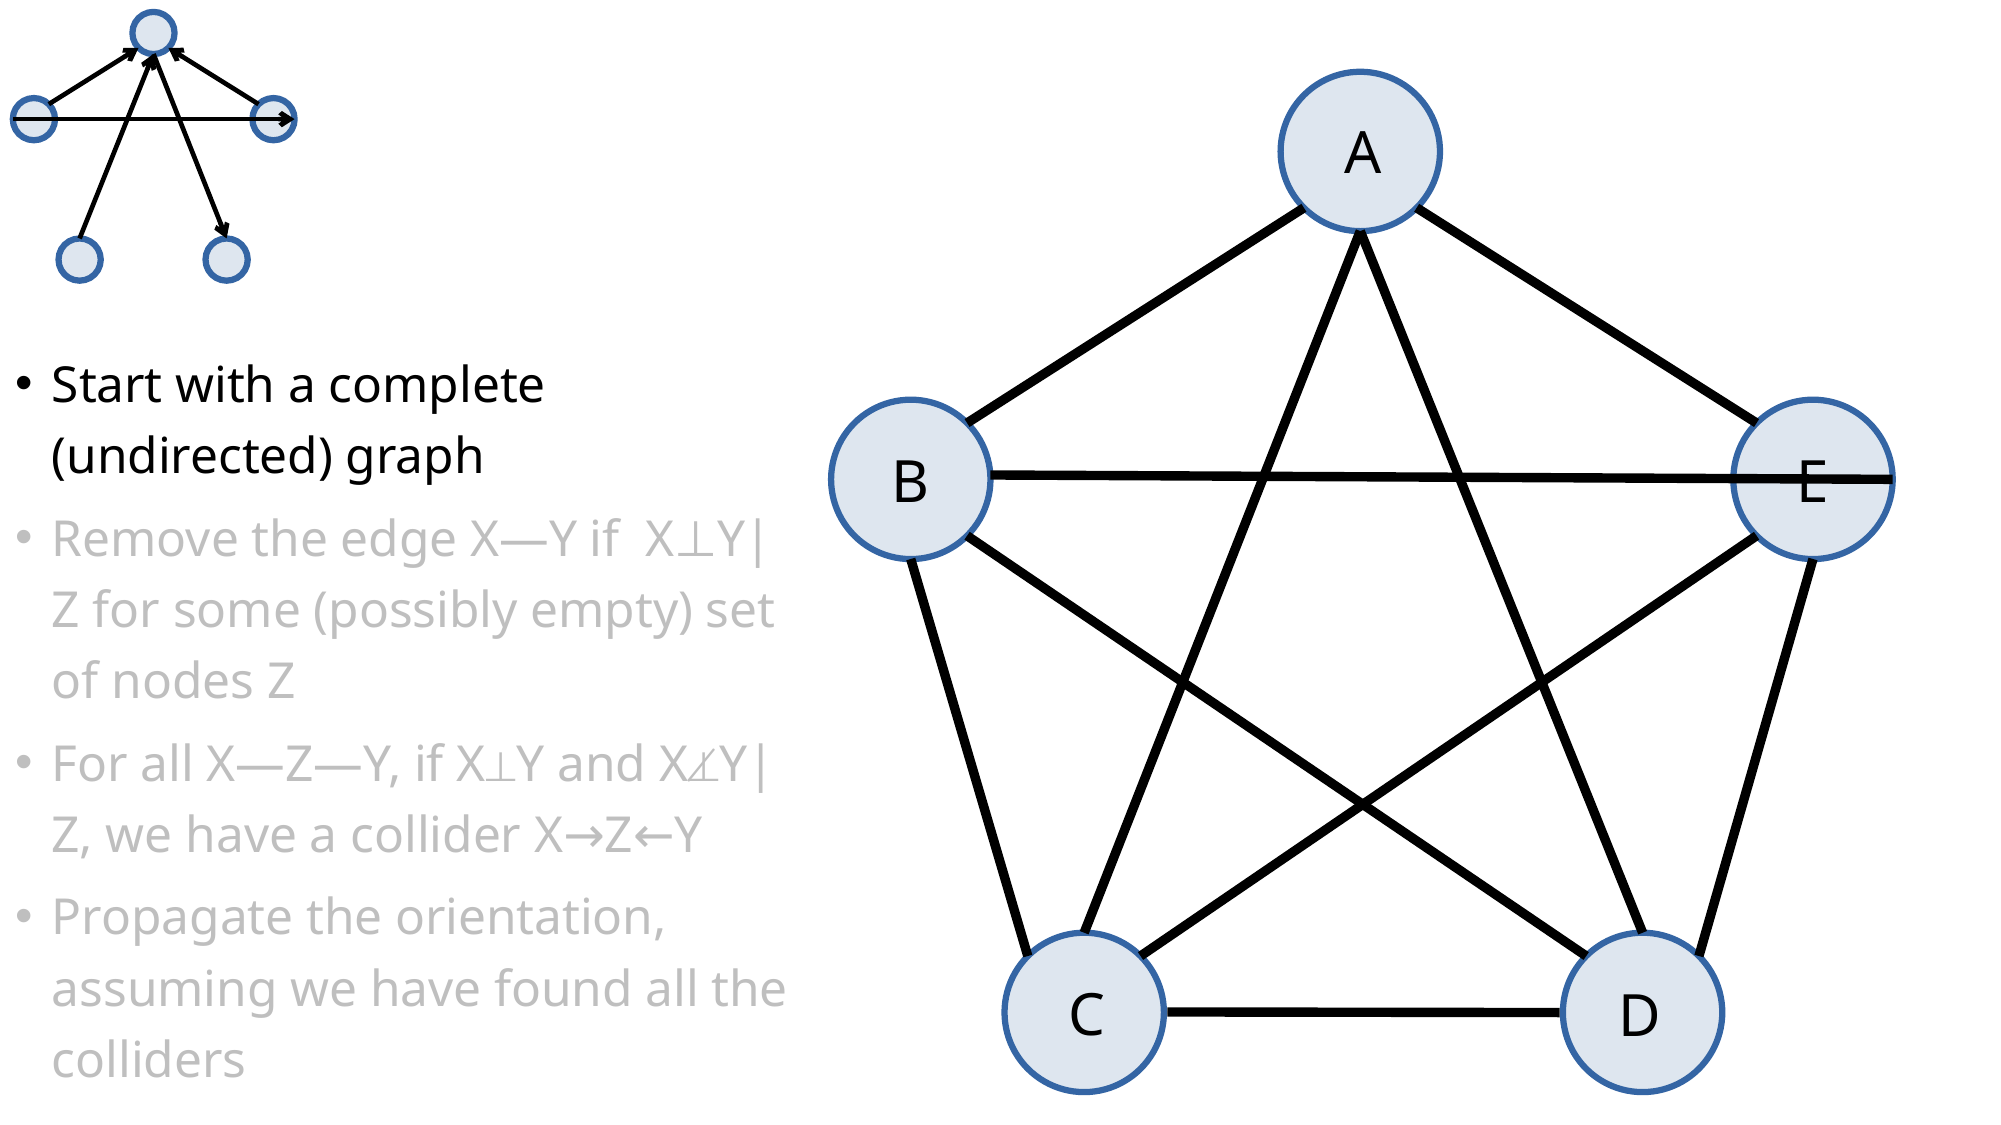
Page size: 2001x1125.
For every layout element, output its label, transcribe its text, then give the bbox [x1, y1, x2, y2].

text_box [967, 535, 1587, 957]
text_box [1698, 559, 1814, 957]
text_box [168, 47, 259, 105]
text_box [843, 399, 978, 436]
text_box C [1007, 969, 1168, 1055]
text_box E [1732, 436, 1893, 522]
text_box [990, 474, 1084, 480]
text_box [1745, 522, 1881, 559]
text_box [13, 98, 55, 117]
text_box [132, 11, 175, 54]
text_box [1587, 535, 1757, 957]
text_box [1360, 231, 1643, 535]
text_box [12, 118, 55, 141]
text_box [1746, 399, 1880, 436]
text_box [1643, 474, 1734, 480]
text_box A [1283, 107, 1444, 193]
text_box [1575, 1055, 1710, 1093]
text_box [1017, 957, 1151, 969]
text_box [252, 120, 295, 141]
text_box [48, 47, 139, 105]
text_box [79, 54, 153, 239]
text_box [252, 98, 295, 118]
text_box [1084, 231, 1360, 535]
text_box B [830, 436, 991, 522]
text_box [1292, 193, 1429, 231]
text_box Start with a complete (undirected) graph Remove the edge X—Y if X⊥Y|Z for some (possibly empty) set of nodes Z For all X—Z—Y, if X⟂Y and X⟂̸Y|Z, we have a collider X→Z←Y Propagate the orientation, assuming we have found all the colliders [0, 333, 808, 1122]
text_box [1016, 1055, 1152, 1093]
text_box [205, 238, 248, 281]
text_box [843, 522, 979, 559]
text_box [1416, 207, 1757, 423]
text_box [1575, 957, 1710, 970]
text_box D [1559, 970, 1720, 1055]
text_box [153, 54, 227, 239]
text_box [967, 207, 1304, 423]
text_box [58, 238, 101, 281]
text_box [1294, 71, 1427, 107]
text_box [910, 559, 967, 957]
